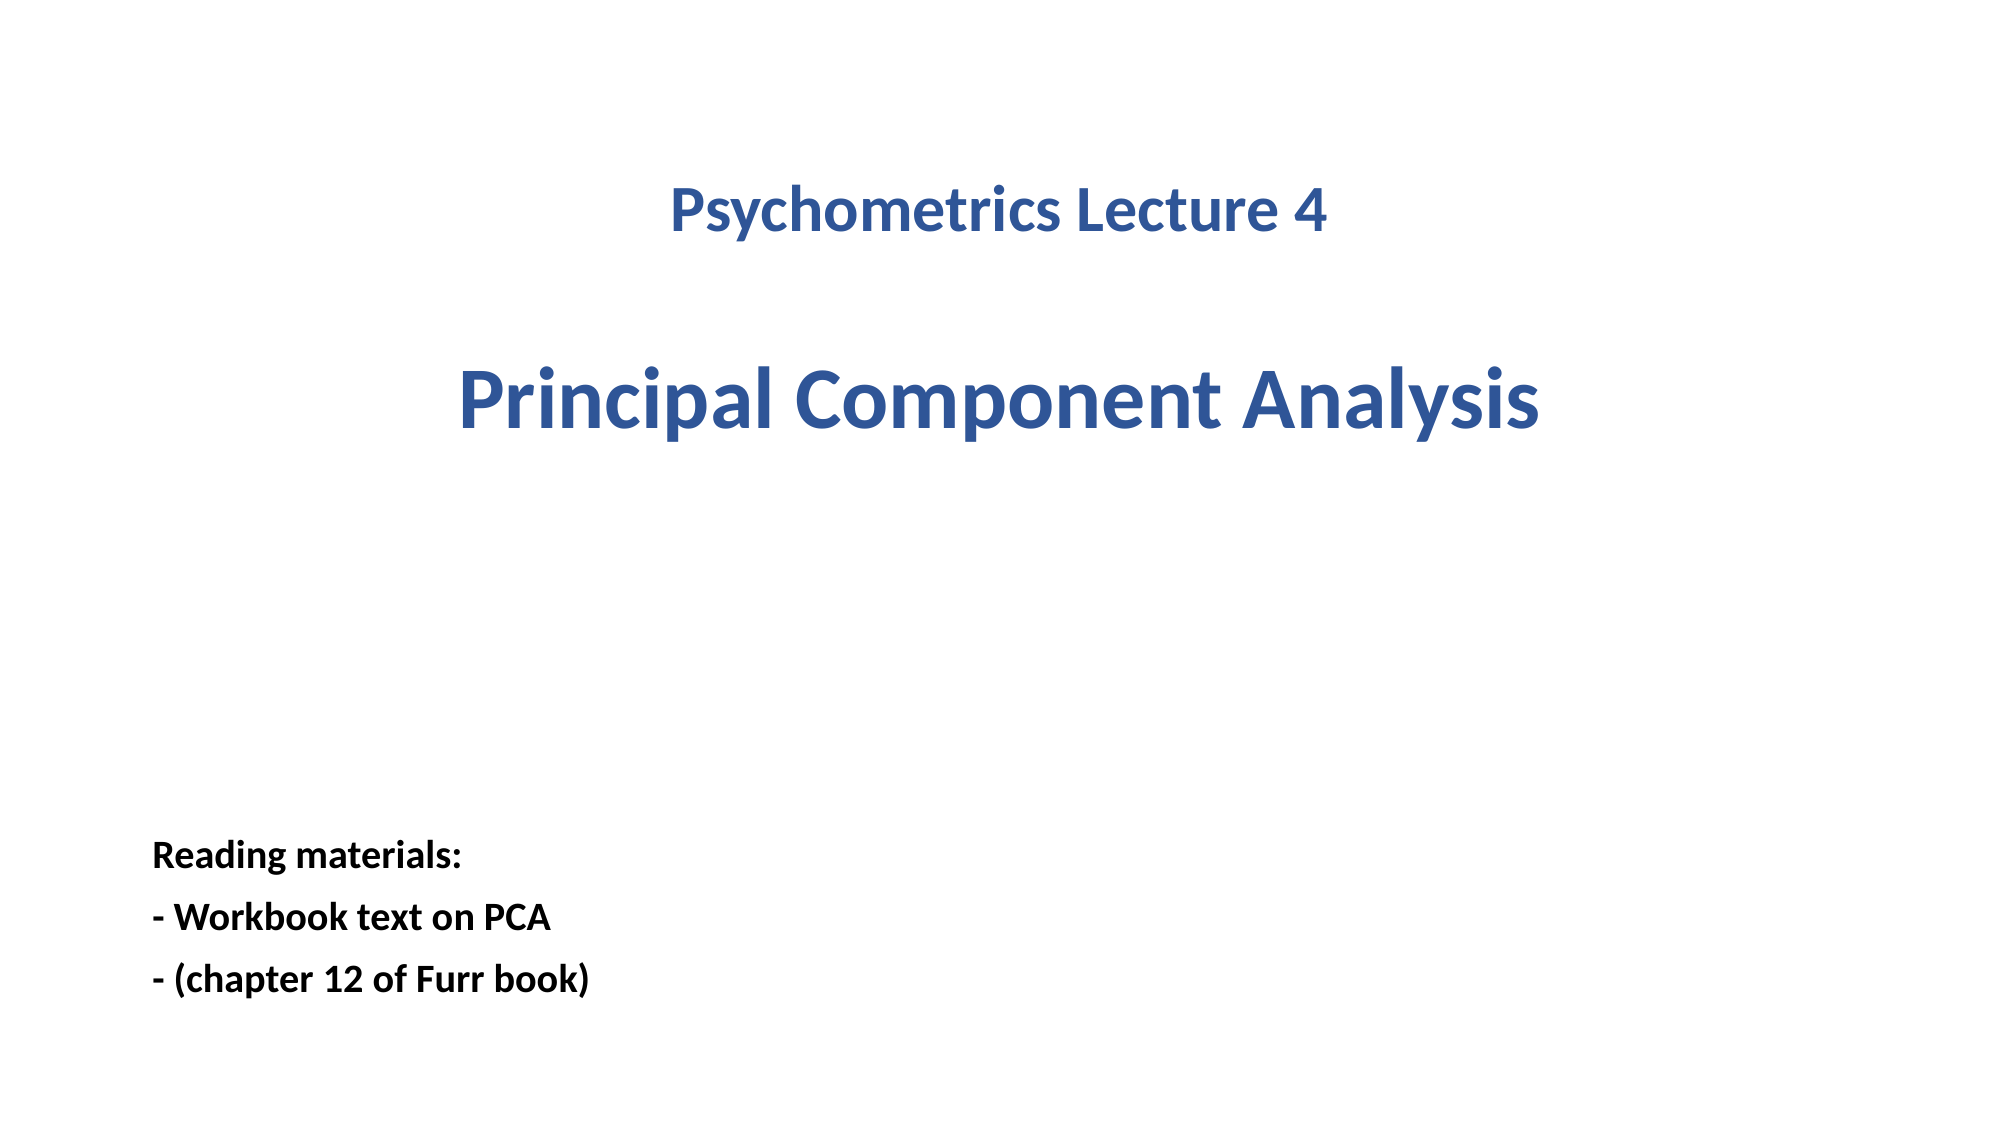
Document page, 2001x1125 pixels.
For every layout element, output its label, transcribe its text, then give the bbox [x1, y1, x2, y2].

list Psychometrics Lecture 4 Principal Component Analysis Reading materials: - Workbook text on PCA - (chapter 12 of Furr book) [137, 69, 1863, 1014]
